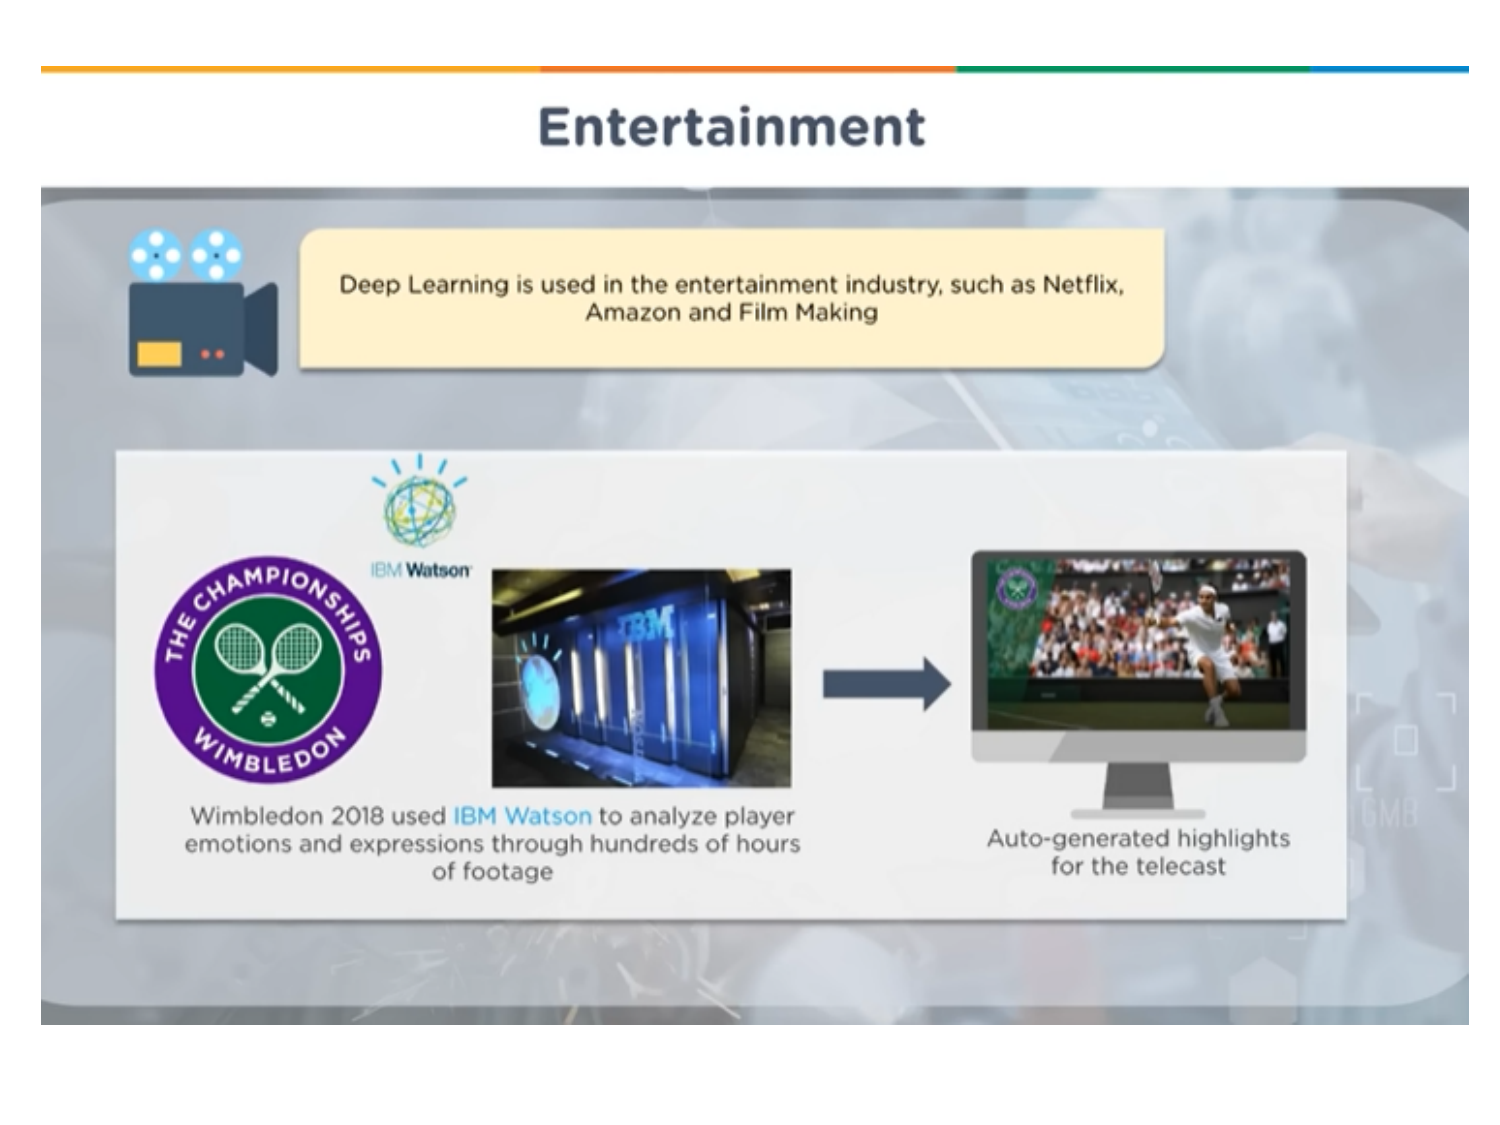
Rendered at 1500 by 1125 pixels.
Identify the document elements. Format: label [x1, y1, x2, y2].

picture [41, 66, 1469, 1026]
